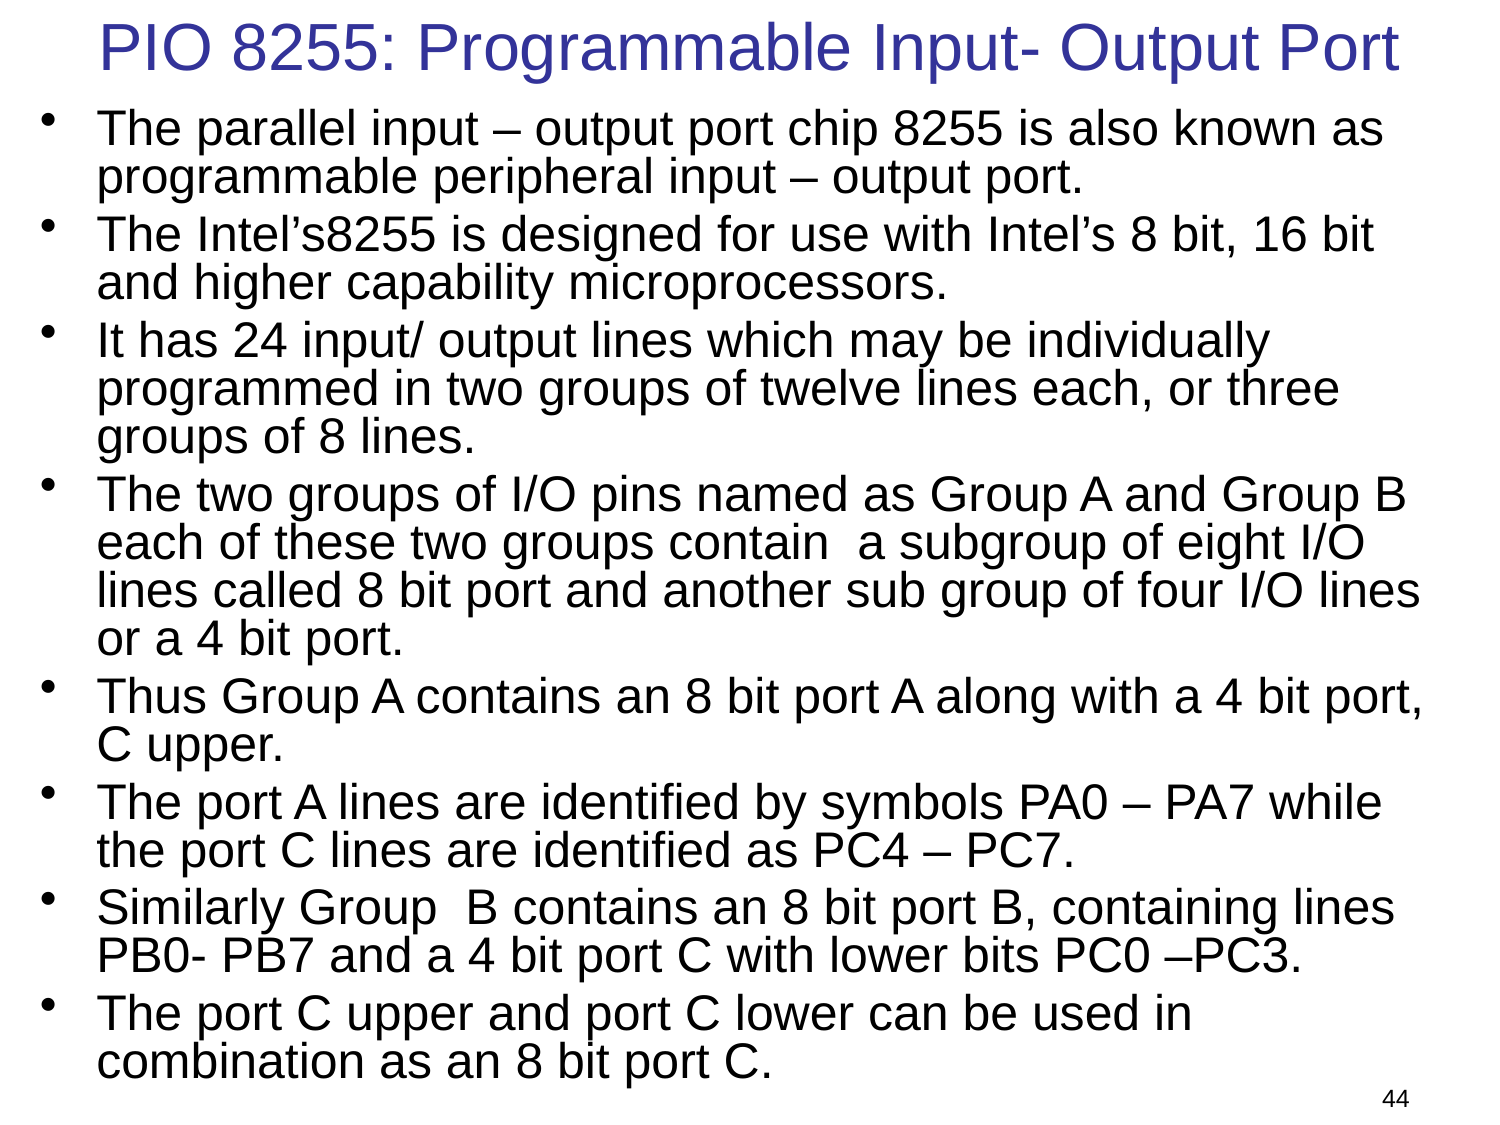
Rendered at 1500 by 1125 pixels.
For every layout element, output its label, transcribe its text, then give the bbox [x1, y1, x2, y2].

slide_number 44 [1074, 1074, 1426, 1103]
title PIO 8255: Programmable Input- Output Port [24, 0, 1476, 99]
list The parallel input – output port chip 8255 is also known as programmable peripheral input – output port. The Intel’s8255 is designed for use with Intel’s 8 bit, 16 bit and higher capability microprocessors. It has 24 input/ output lines which may be individually programmed in two groups of twelve lines each, or three groups of 8 lines. The two groups of I/O pins named as Group A and Group B each of these two groups contain a subgroup of eight I/O lines called 8 bit port and another sub group of four I/O lines or a 4 bit port. Thus Group A contains an 8 bit port A along with a 4 bit port, C upper. The port A lines are identified by symbols PA0 – PA7 while the port C lines are identified as PC4 – PC7. Similarly Group B contains an 8 bit port B, containing lines PB0- PB7 and a 4 bit port C with lower bits PC0 –PC3. The port C upper and port C lower can be used in combination as an 8 bit port C. [24, 99, 1476, 1013]
